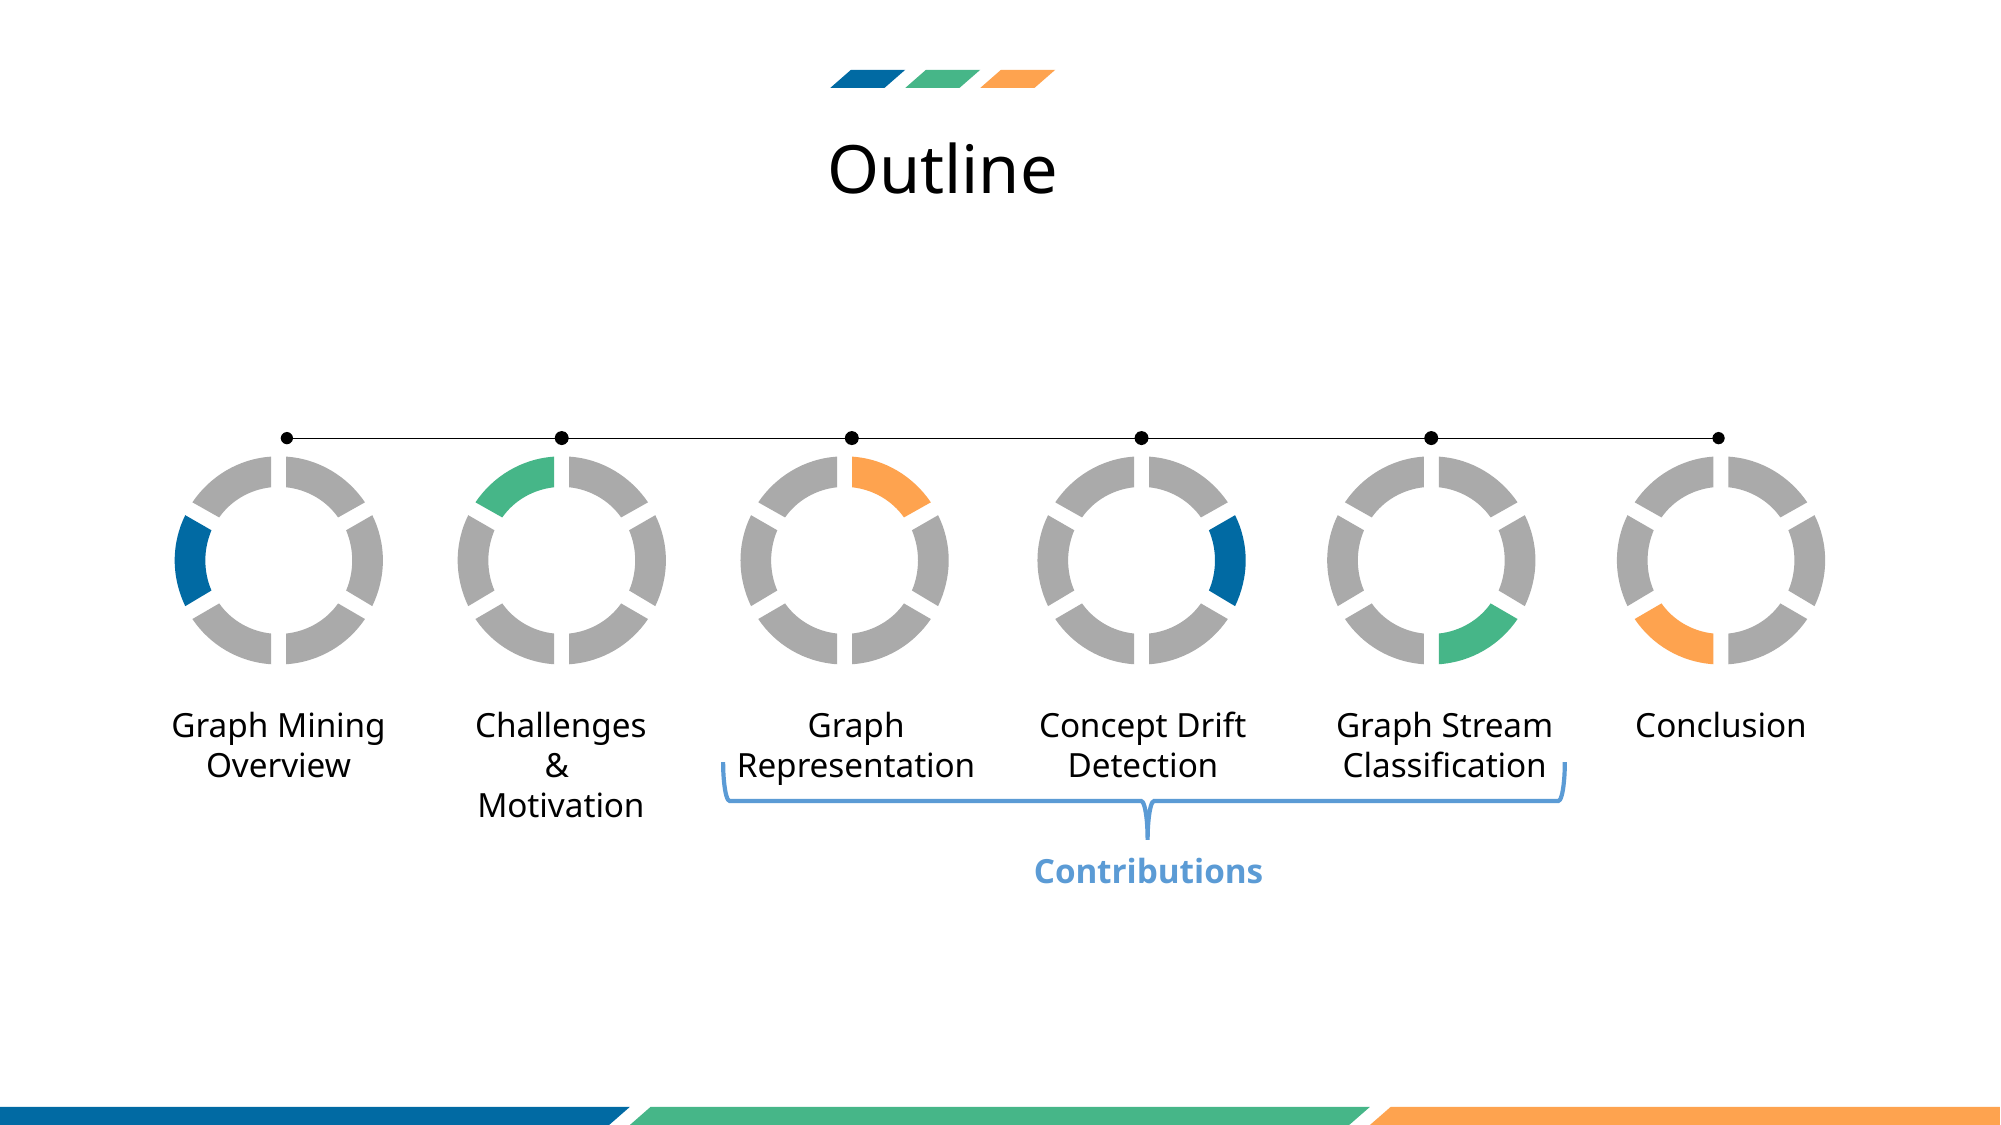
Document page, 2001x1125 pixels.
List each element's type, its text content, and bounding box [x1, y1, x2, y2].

text_box Conclusion [1607, 703, 1835, 744]
text_box [1423, 429, 1440, 438]
text_box Challenges & Motivation [447, 703, 675, 824]
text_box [174, 456, 383, 665]
text_box [1133, 429, 1150, 438]
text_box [1037, 456, 1246, 665]
text_box Concept Drift Detection [926, 703, 1317, 762]
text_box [1616, 456, 1826, 665]
text_box [1133, 439, 1150, 447]
text_box Graph Representation [732, 703, 926, 762]
text_box [553, 429, 570, 438]
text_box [1327, 456, 1536, 665]
text_box Graph Mining Overview [165, 703, 393, 784]
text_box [457, 456, 666, 665]
text_box [553, 439, 570, 447]
text_box [722, 762, 1566, 840]
text_box Contributions [1024, 850, 1273, 891]
text_box [843, 439, 860, 447]
text_box [843, 429, 860, 438]
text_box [740, 456, 949, 665]
text_box Outline [314, 126, 1572, 208]
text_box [830, 69, 1056, 88]
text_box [0, 1106, 2000, 1125]
text_box Graph Stream Classification [1317, 703, 1572, 784]
text_box [1423, 439, 1440, 447]
